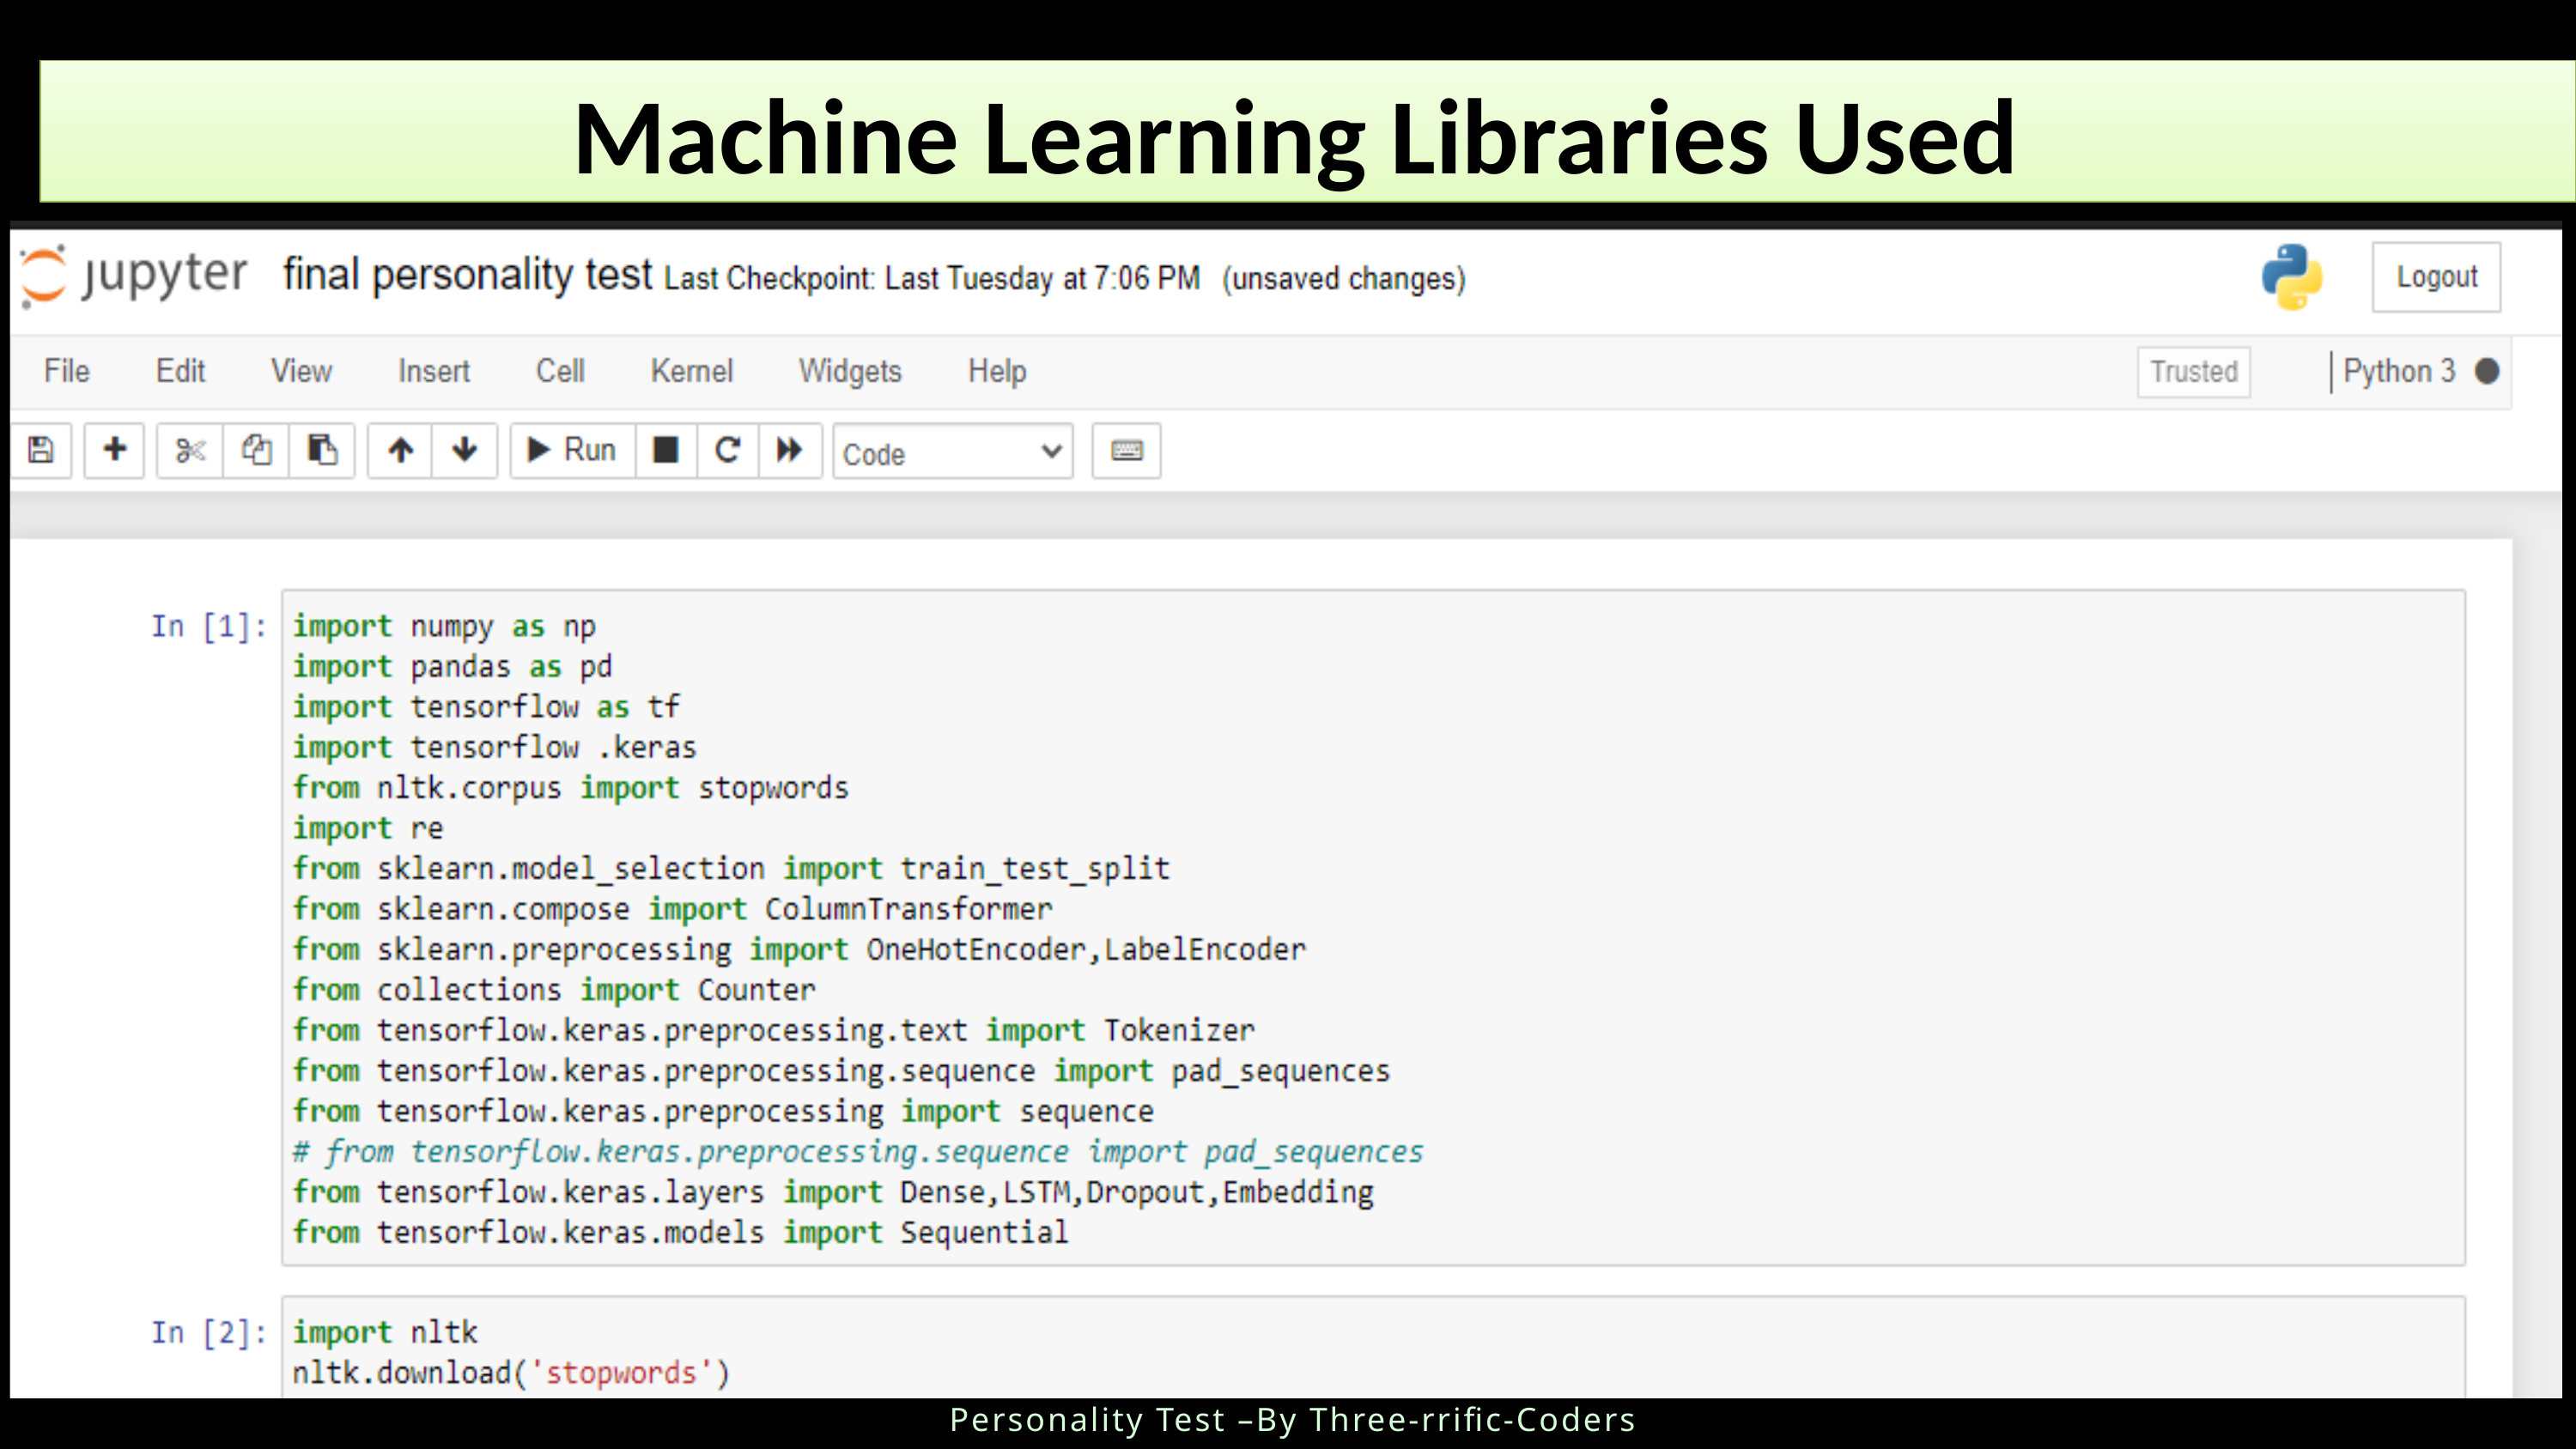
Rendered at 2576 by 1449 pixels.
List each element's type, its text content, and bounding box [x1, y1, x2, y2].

text_box Machine Learning Libraries Used [39, 60, 2576, 203]
text_box Personality Test –By Three-rrific-Coders [764, 1408, 1821, 1439]
picture [9, 221, 2563, 1399]
